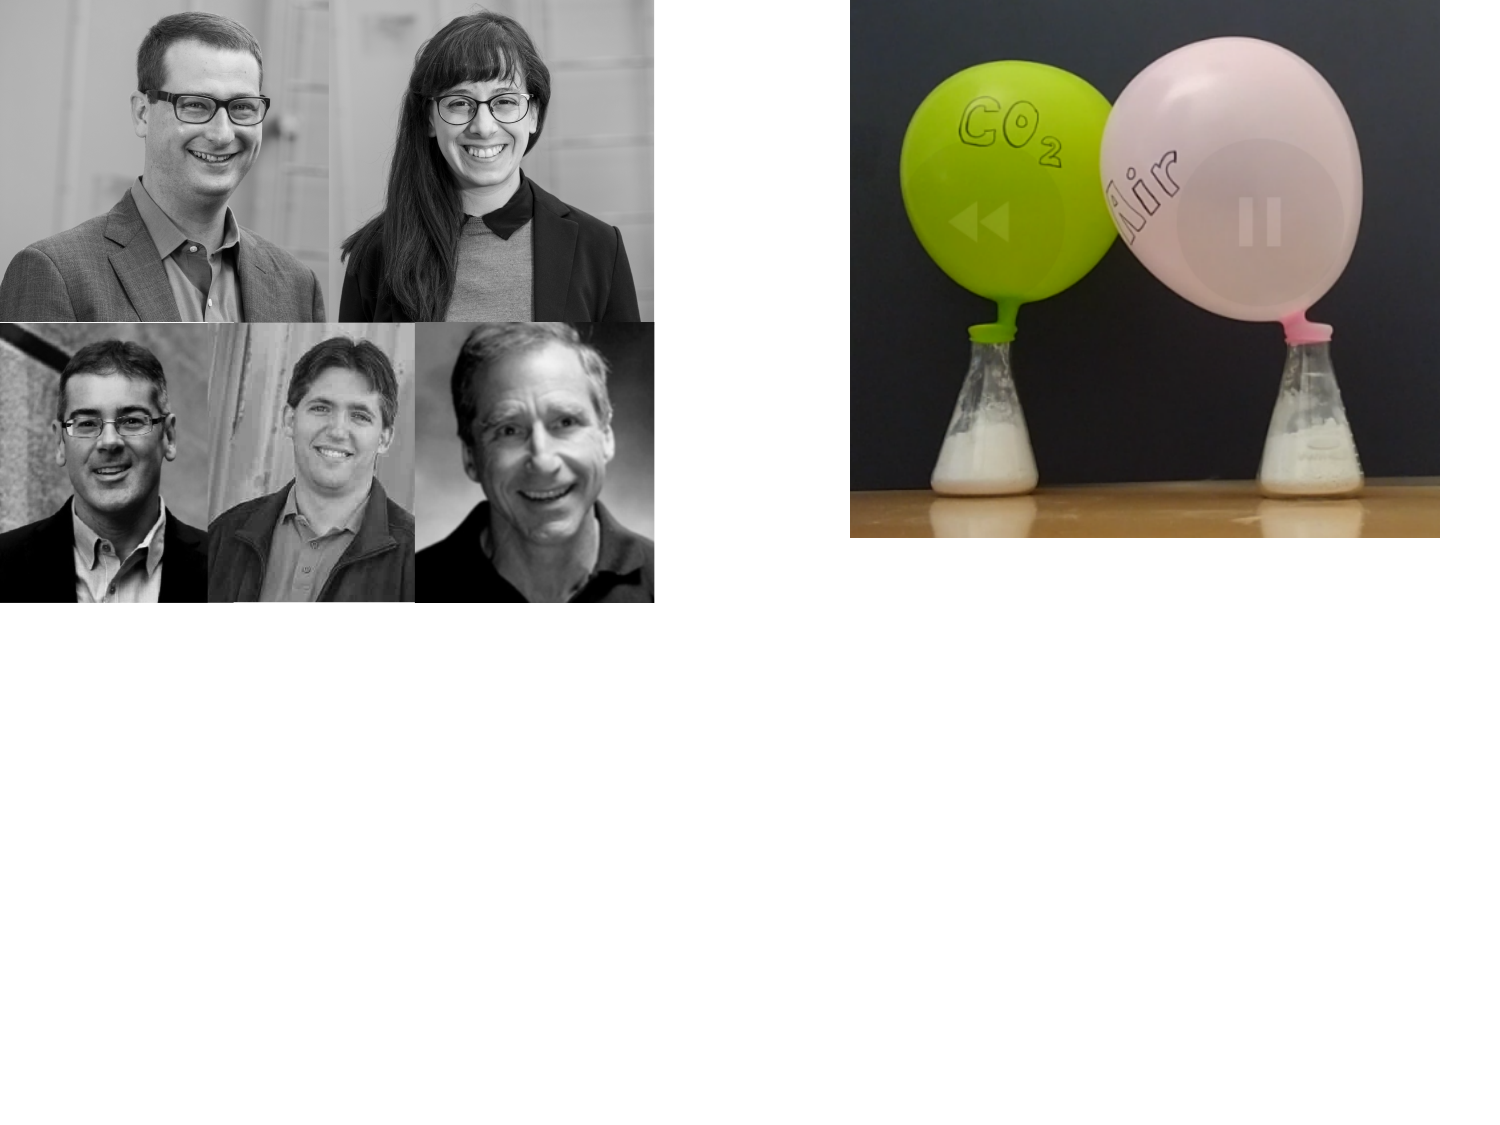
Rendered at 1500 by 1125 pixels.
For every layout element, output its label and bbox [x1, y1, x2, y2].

text_box [0, 0, 655, 603]
picture [850, 0, 1440, 538]
